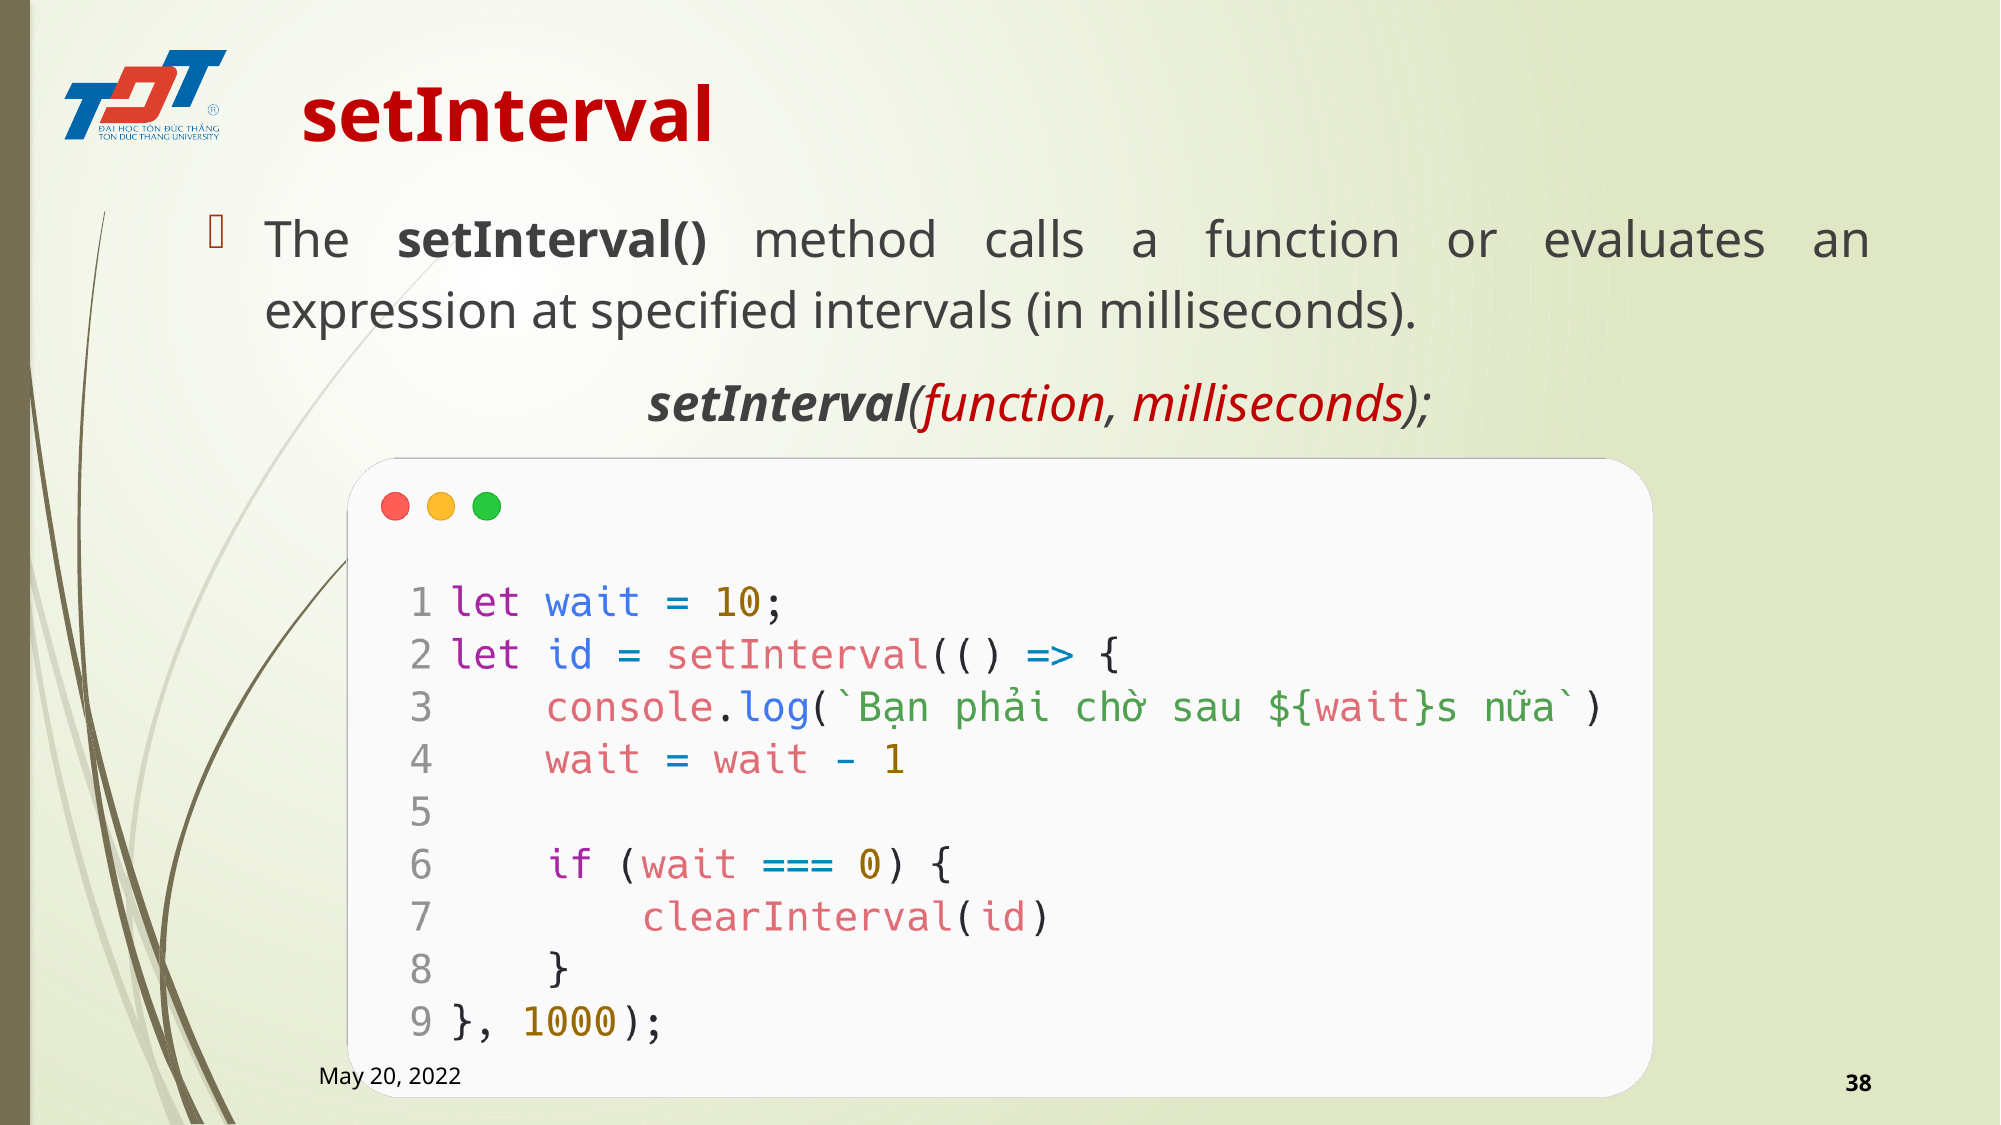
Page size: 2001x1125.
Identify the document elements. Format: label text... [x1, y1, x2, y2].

footer 503073 - Lesson 4: Javascript Language [491, 1054, 1760, 1115]
title setInterval [286, 59, 1870, 187]
picture [346, 456, 1654, 1098]
picture [64, 50, 227, 140]
slide_number 38 [1759, 1053, 1888, 1114]
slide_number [303, 1053, 491, 1115]
list The setInterval() method calls a function or evaluates an expression at specified intervals (in milliseconds). setInterval(function, milliseconds); [192, 187, 1888, 970]
